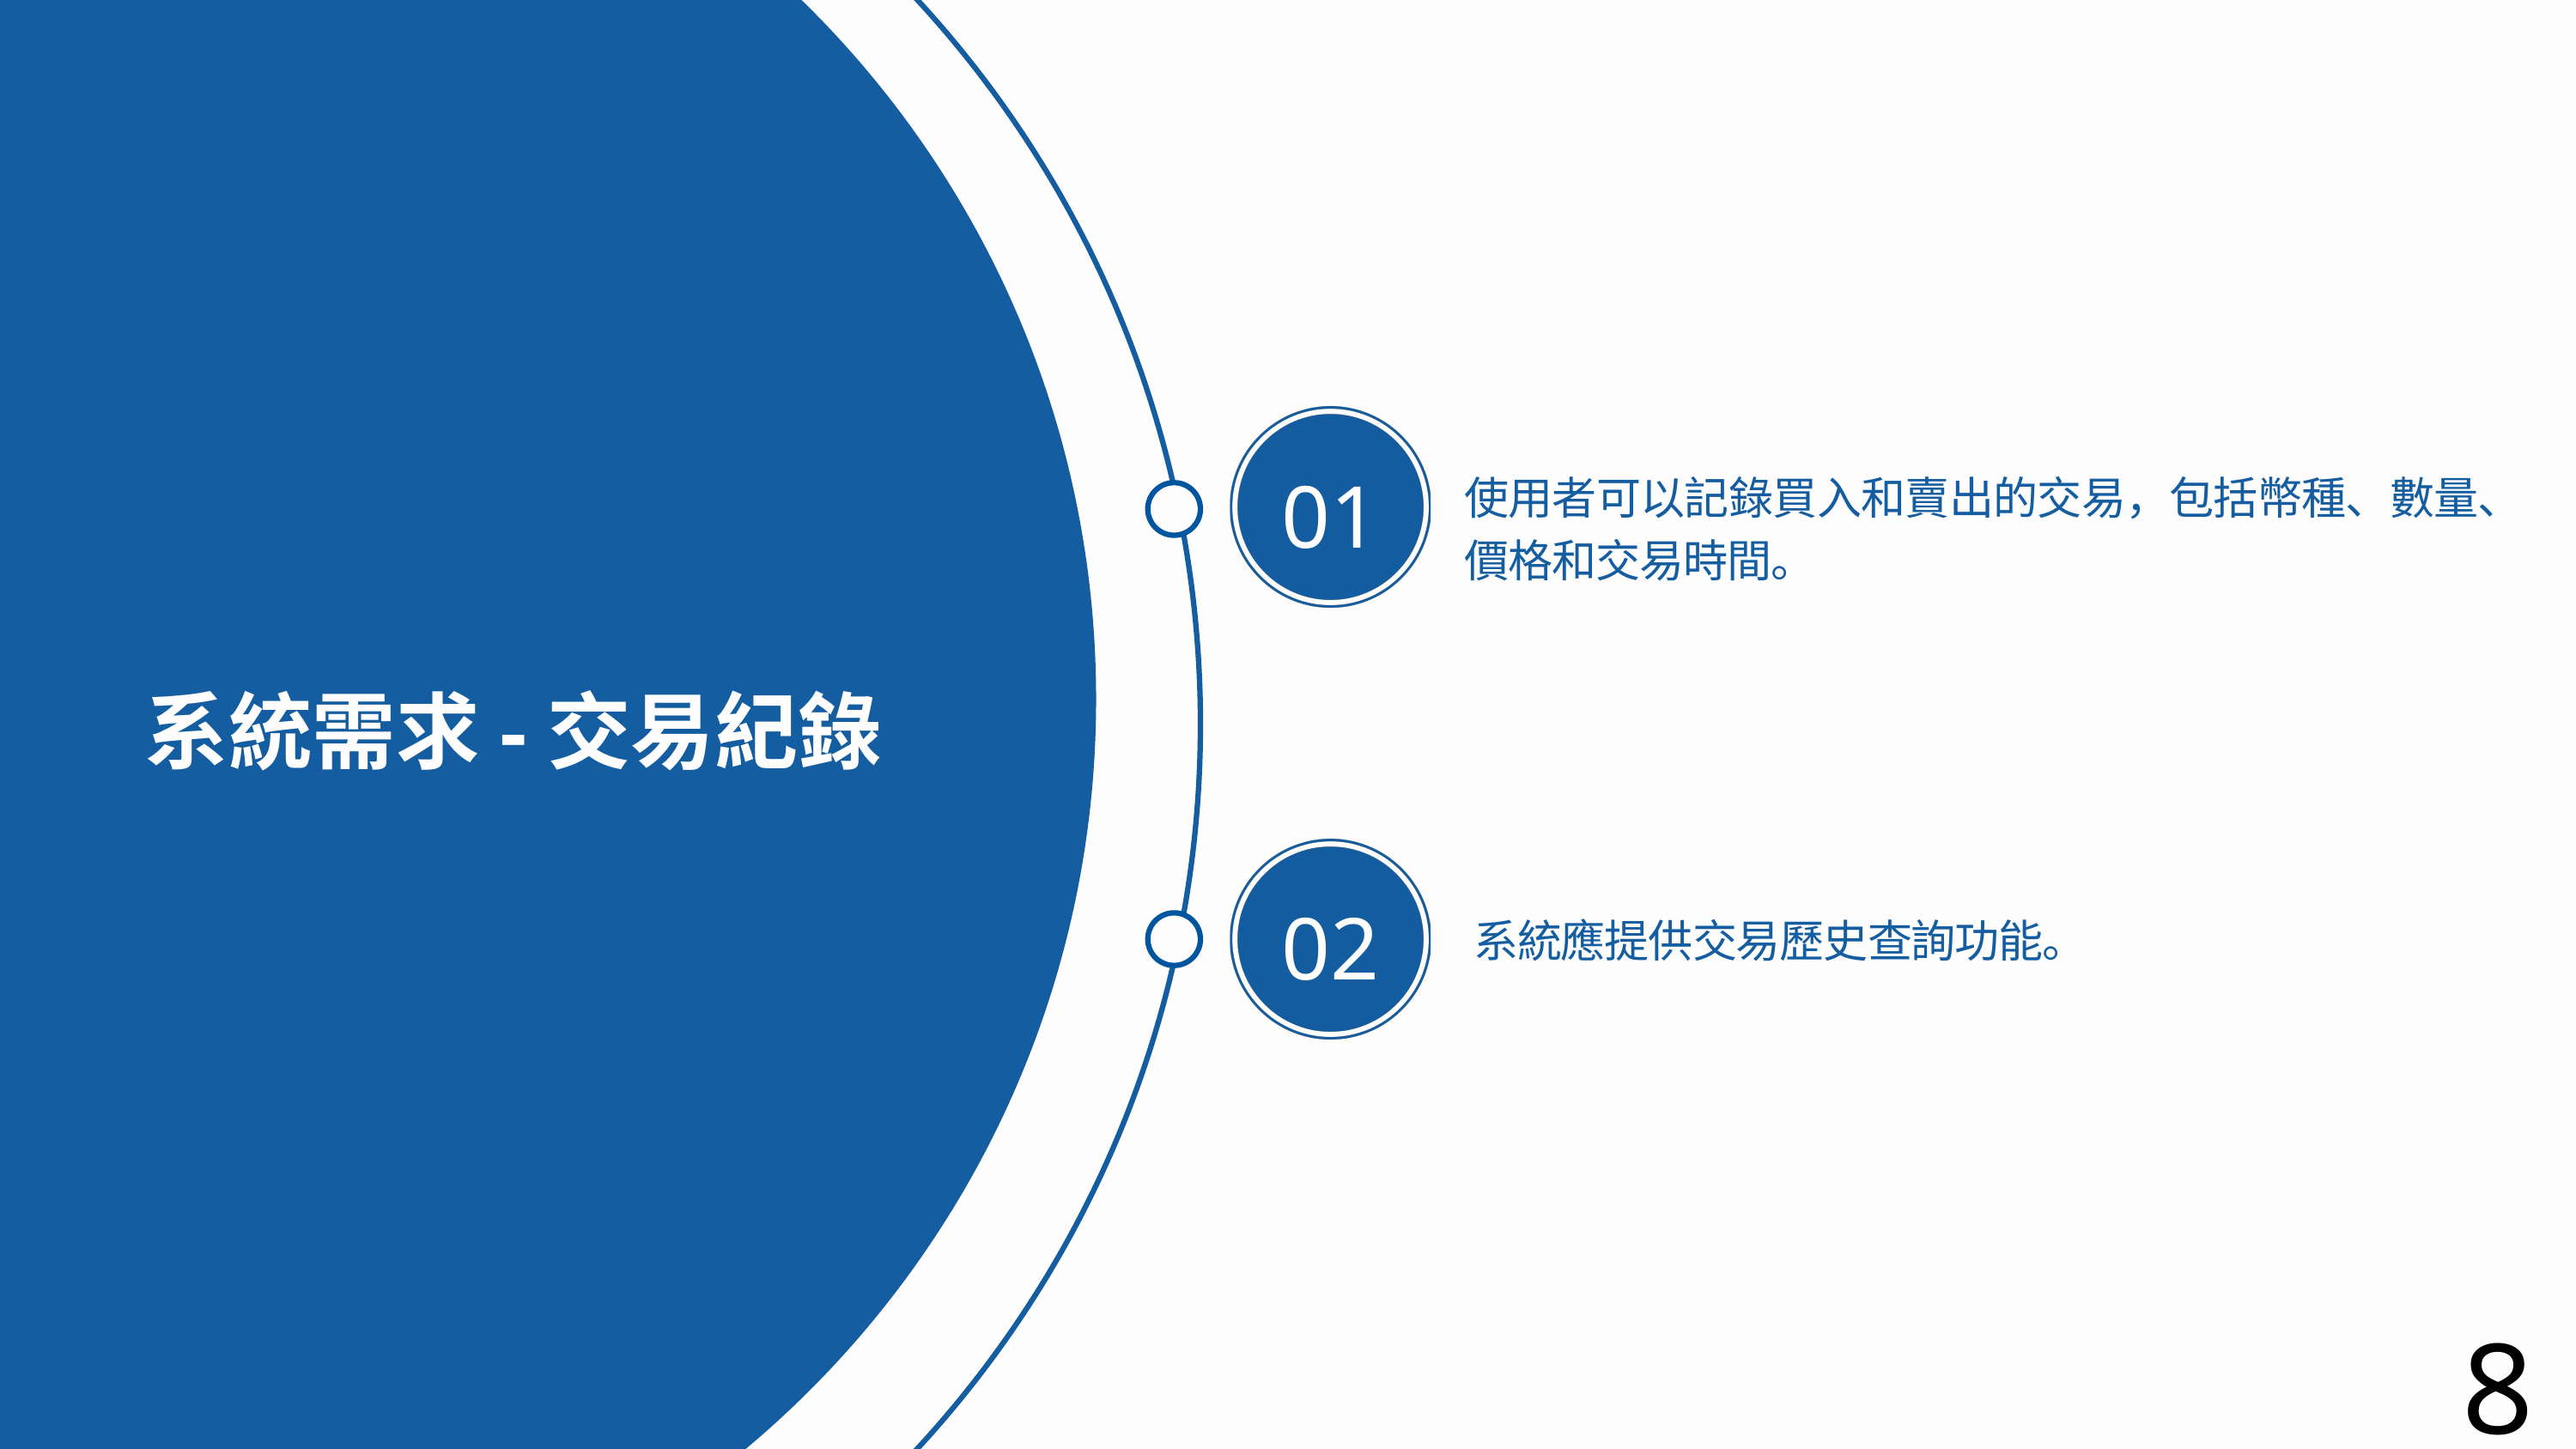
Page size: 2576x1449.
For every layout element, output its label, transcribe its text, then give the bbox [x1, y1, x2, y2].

text_box 01 [1250, 445, 1411, 566]
text_box 使用者可以記錄買入和賣出的交易，包括幣種、數量、價格和交易時間。 [1464, 460, 2522, 649]
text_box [0, 0, 1097, 1449]
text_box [1147, 912, 1201, 966]
text_box 8 [2462, 1283, 2534, 1449]
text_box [1100, 0, 1201, 1449]
text_box 系統應提供交易歷史查詢功能。 [1473, 903, 2375, 1029]
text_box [1147, 482, 1201, 536]
text_box [1230, 839, 1431, 1040]
text_box 02 [1250, 877, 1411, 997]
text_box [1230, 406, 1431, 608]
